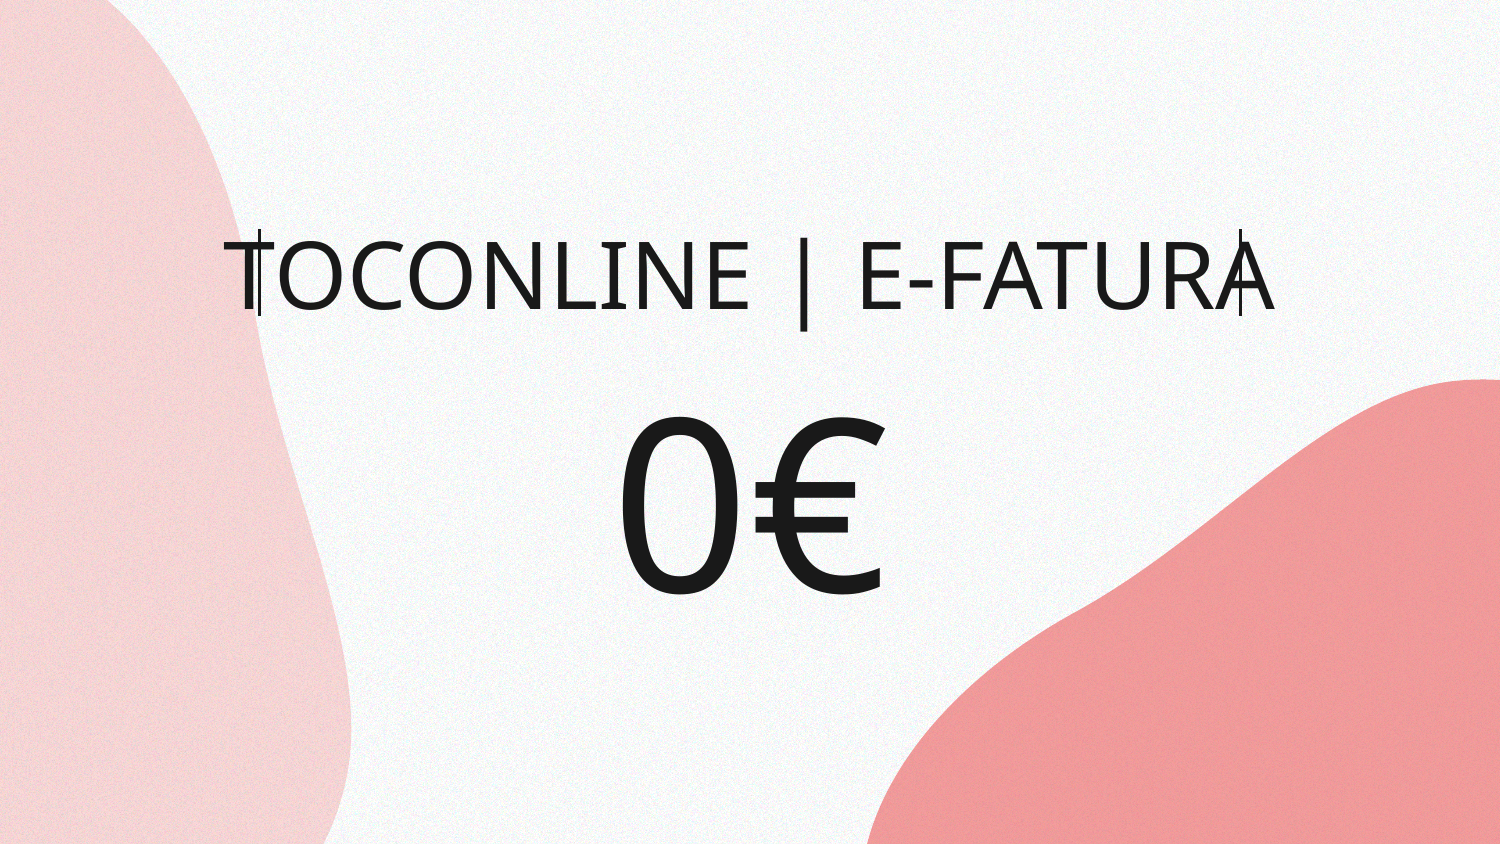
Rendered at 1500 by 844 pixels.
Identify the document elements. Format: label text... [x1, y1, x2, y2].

title TOCONLINE | E-FATURA [118, 203, 1382, 342]
text_box 0€ [410, 367, 1090, 657]
picture [109, 0, 1500, 844]
